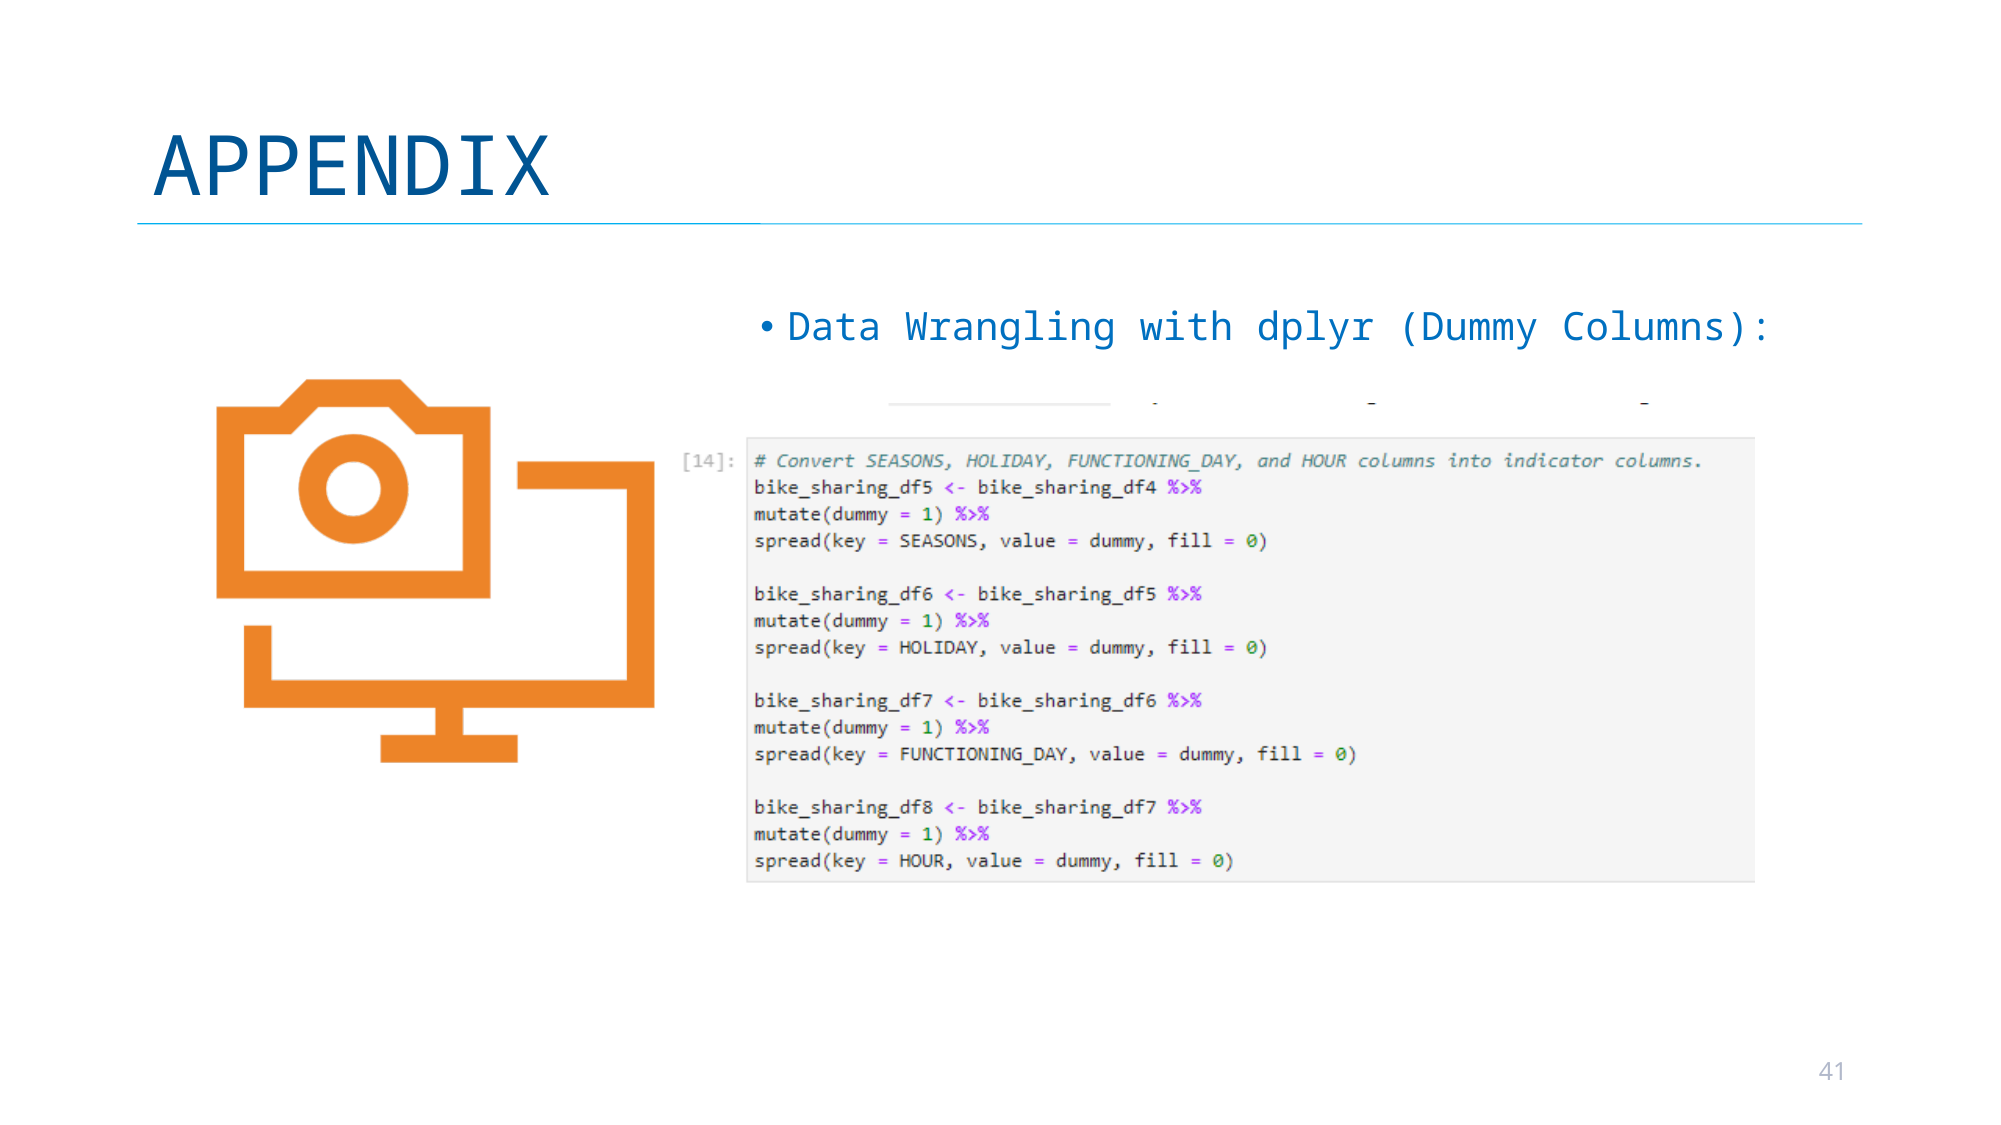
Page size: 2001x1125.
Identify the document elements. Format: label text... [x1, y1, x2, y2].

list Data Wrangling with dplyr (Dummy Columns): [745, 299, 1863, 382]
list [173, 303, 698, 828]
slide_number 41 [1412, 1042, 1863, 1103]
title APPENDIX [137, 59, 1863, 278]
picture [659, 403, 1755, 897]
